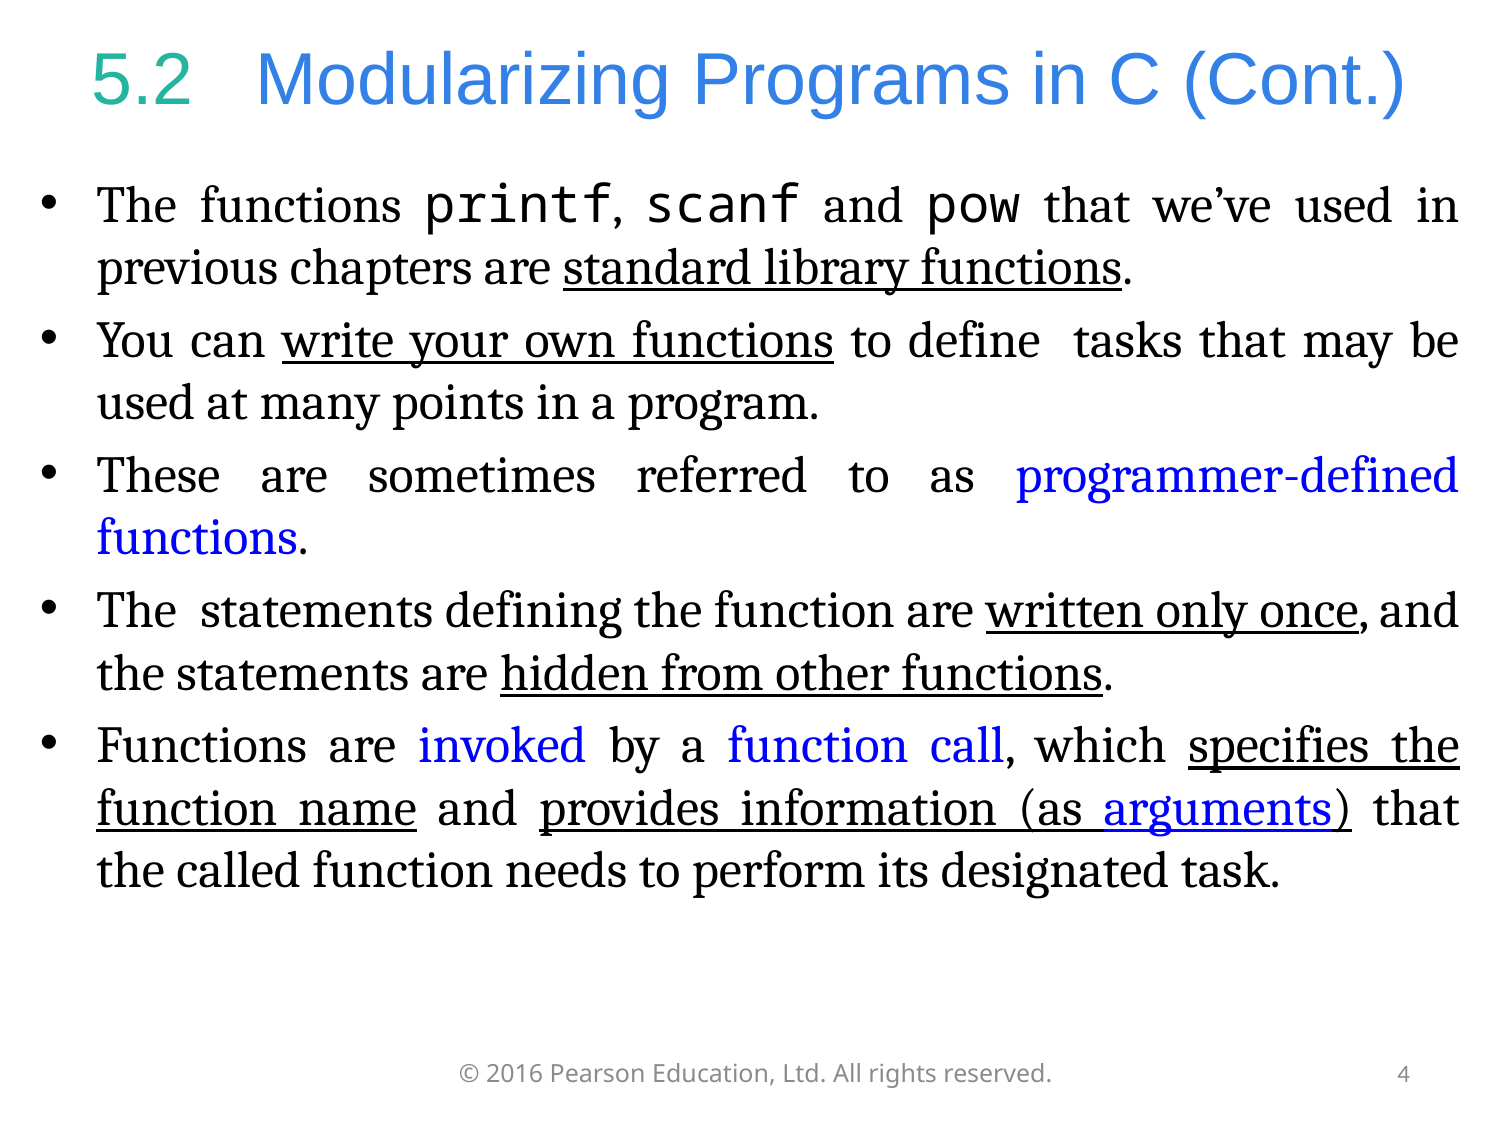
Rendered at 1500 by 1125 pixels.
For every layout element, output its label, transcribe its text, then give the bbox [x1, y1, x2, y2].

title 5.2 Modularizing Programs in C (Cont.) [75, 22, 1425, 128]
footer © 2016 Pearson Education, Ltd. All rights reserved. [362, 1042, 1074, 1103]
list The functions printf, scanf and pow that we’ve used in previous chapters are standard library functions. You can write your own functions to define tasks that may be used at many points in a program. These are sometimes referred to as programmer-defined functions. The statements defining the function are written only once, and the statements are hidden from other functions. Functions are invoked by a function call, which specifies the function name and provides information (as arguments) that the called function needs to perform its designated task. [24, 162, 1475, 1025]
slide_number 4 [1074, 1042, 1425, 1103]
